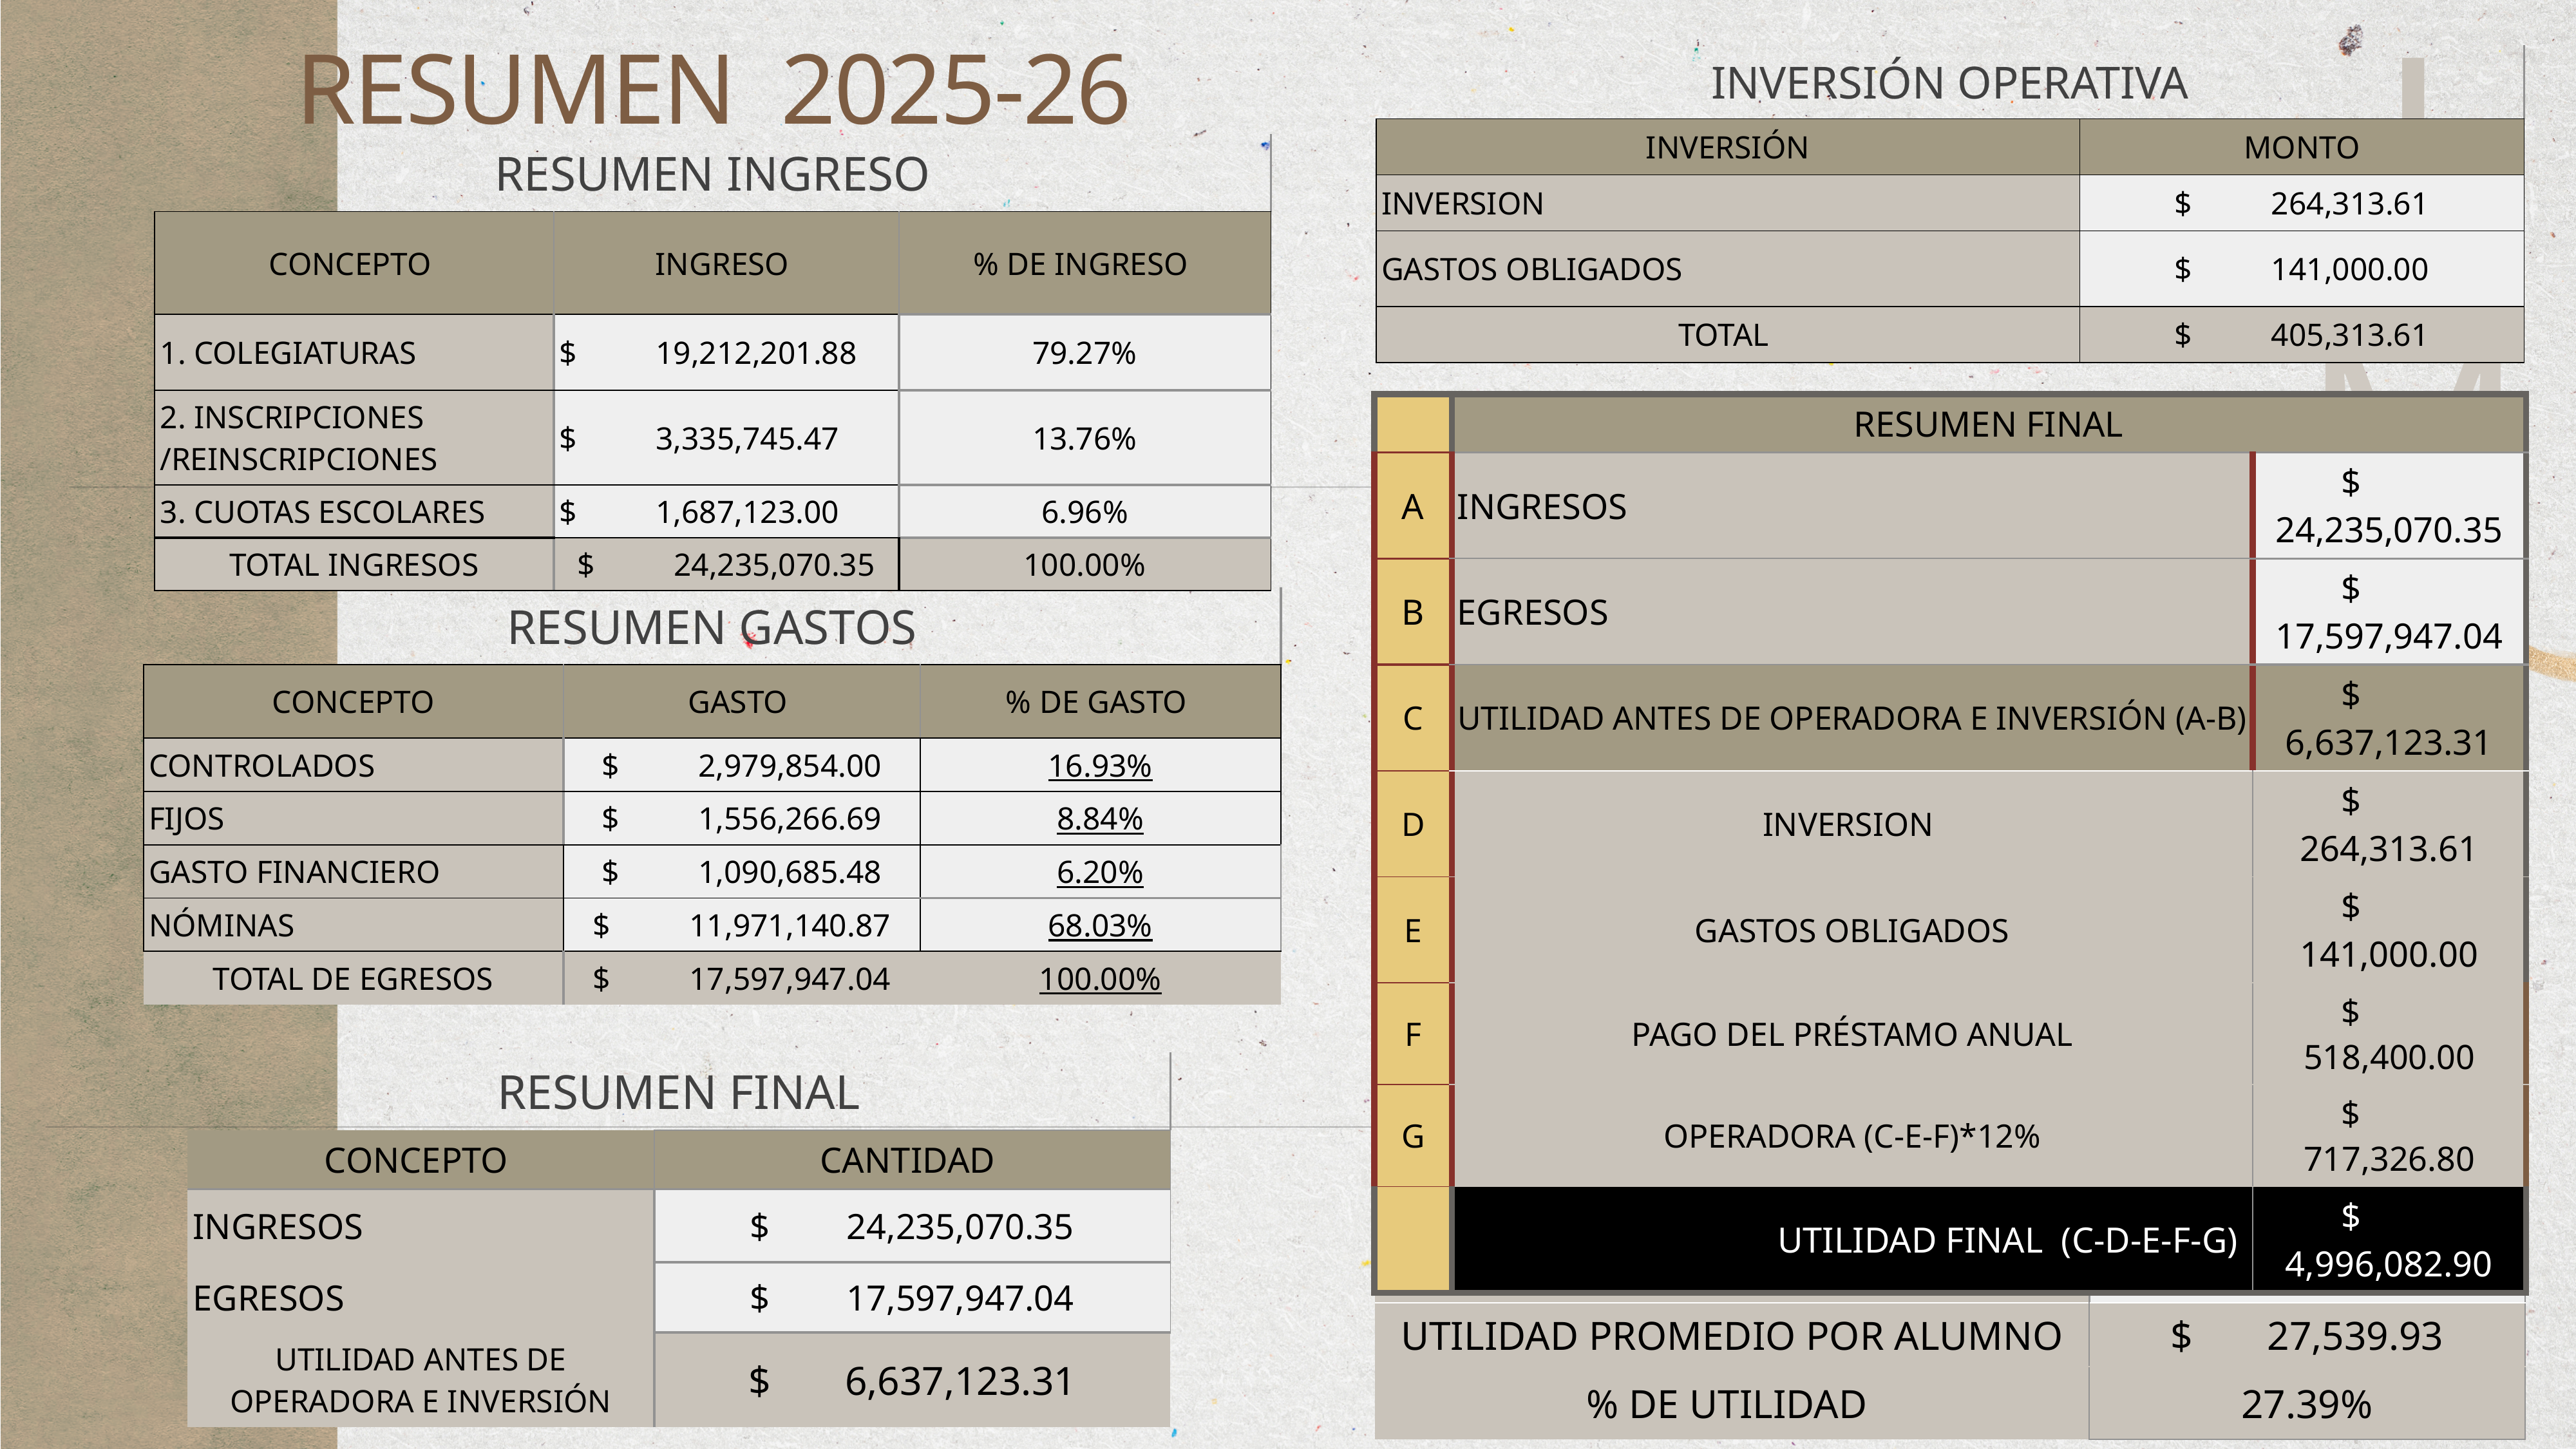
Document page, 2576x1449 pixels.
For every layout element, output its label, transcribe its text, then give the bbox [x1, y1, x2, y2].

table_cell $‎ 1,090,685.48 [564, 846, 920, 898]
table_cell 100.00% [920, 952, 1281, 1005]
table_cell $‎ 3,335,745.47 [555, 391, 898, 484]
table_cell 27.39% [2090, 1367, 2524, 1439]
table_cell 3. CUOTAS ESCOLARES [155, 486, 553, 536]
table_cell $‎ 11,971,140.87 [564, 898, 920, 951]
table_cell EGRESOS [1455, 559, 2249, 664]
table_cell GASTOS OBLIGADOS [1455, 877, 2252, 982]
picture [2362, 363, 2464, 391]
table_cell UTILIDAD ANTES DE OPERADORA E INVERSIÓN (a-b) [1455, 665, 2249, 770]
table_cell $‎ 264,313.61 [2080, 175, 2524, 231]
table_cell TOTAL DE EGRESOS [144, 952, 562, 1005]
table_cell Gasto Financiero [144, 846, 563, 898]
table_cell UTILIDAD ANTES DE OPERADORA E INVERSIÓN [187, 1332, 653, 1427]
table_cell EGRESOS [1375, 1296, 2088, 1302]
table_cell 6.96% [900, 486, 1271, 536]
table_cell 13.76% [900, 392, 1271, 484]
table_cell INGRESOS [187, 1190, 653, 1262]
table_cell EGRESOS [187, 1262, 653, 1332]
table_cell CONCEPTO [187, 1130, 654, 1188]
table_cell 1. COLEGIATURAS [155, 315, 553, 390]
table_cell $‎ 264,313.61 [2253, 772, 2523, 876]
table_cell TOTAL INGRESOS [155, 539, 553, 587]
table_cell $‎ 24,235,070.35 [555, 538, 898, 587]
table_cell $‎ 717,326.80 [2253, 1085, 2523, 1186]
table_cell 16.93% [921, 739, 1280, 791]
table_cell INGRESOS [1455, 453, 2249, 558]
table_cell $‎ 1,556,266.69 [565, 792, 920, 844]
table_cell 68.03% [921, 899, 1280, 951]
table_cell CANTIDAD [655, 1131, 1170, 1188]
table_cell $‎ 4,996,082.90 [2253, 1187, 2523, 1290]
table_cell $‎ 27,539.93 [2090, 1303, 2524, 1366]
table_cell Concepto [155, 212, 553, 314]
table_cell F [1378, 983, 1449, 1084]
table_cell TOTAL [1377, 307, 2079, 362]
table_cell A [1378, 453, 1449, 558]
table_cell $‎ 24,235,070.35 [2256, 453, 2523, 558]
picture [2473, 374, 2480, 391]
table_cell % de ingreso [900, 212, 1271, 313]
table_header INVERSIÓN OPERATIVA [1376, 45, 2523, 118]
title RESUMEN 2025-26 [0, 22, 1139, 148]
table_cell INVERSION [1455, 772, 2252, 876]
table_cell % DE UTILIDAD [1375, 1367, 2088, 1439]
table_cell UTILIDAD FINAL (c-d-e-f-g) [1455, 1187, 2252, 1290]
table_cell GASTOS OBLIGADOS [1377, 231, 2079, 306]
table_cell 2. INSCRIPCIONES /REINSCRIPCIONES [155, 391, 553, 484]
table_cell 6.20% [921, 846, 1280, 897]
table_cell [1378, 1187, 1449, 1290]
table_cell CONTROLADOS [144, 739, 562, 791]
table_cell 100.00% [900, 539, 1271, 587]
table_cell Pago del Préstamo anual [1455, 983, 2252, 1084]
table_cell Inversión [1377, 119, 2079, 175]
table_header RESUMEN FINAL [187, 1052, 1170, 1130]
table_cell $‎ 1,687,123.00 [555, 486, 898, 537]
table_cell 79.27% [900, 316, 1271, 389]
table_cell $‎ 405,313.61 [2080, 307, 2524, 362]
table_cell G [1378, 1085, 1449, 1186]
table_cell UTILIDAD PROMEDIO POR ALUMNO [1375, 1303, 2088, 1366]
table_header RESUMEN INGRESO [155, 134, 1270, 211]
picture [1, 0, 2576, 1449]
table_header [1378, 397, 1449, 451]
table_cell 8.84% [921, 792, 1280, 844]
table_cell $‎ 141,000.00 [2080, 231, 2524, 306]
table_cell $‎ 17,597,947.04 [656, 1264, 1170, 1331]
table_cell $‎ 2,979,854.00 [565, 739, 920, 791]
table_cell E [1378, 877, 1449, 982]
table_cell $‎ 17,597,947.04 [2256, 560, 2523, 663]
table_cell CONCEPTO [144, 665, 563, 737]
table_cell $‎ 6,637,123.31 [656, 1334, 1170, 1427]
table_cell $‎ 518,400.00 [2253, 983, 2523, 1084]
table_cell d [1378, 772, 1449, 876]
table_cell c [1378, 666, 1449, 770]
table_cell GASTO [564, 665, 920, 737]
table_cell FIJOS [144, 792, 562, 844]
table_cell $‎ 141,000.00 [2253, 877, 2523, 982]
table_cell B [1378, 560, 1449, 663]
table_cell Operadora (c-e-f)*12% [1455, 1085, 2252, 1186]
table_cell INVERSION [1377, 175, 2079, 231]
table_cell $‎ 6,637,123.31 [2256, 666, 2523, 770]
table_cell $‎ 19,212,201.88 [555, 315, 898, 390]
picture [2344, 374, 2351, 391]
table_cell Ingreso [554, 212, 898, 314]
table_header RESUMEN GASTOS [144, 587, 1280, 664]
table_cell $‎ 24,235,070.35 [656, 1190, 1170, 1261]
table_cell Monto [2080, 119, 2524, 175]
table_cell $‎ 17,597,947.04 [565, 952, 920, 1005]
table_header RESUMEN FINAL [1455, 397, 2523, 451]
table_cell NÓMINAS [144, 898, 563, 951]
table_cell $‎ 73,020.53 [2090, 1296, 2524, 1302]
table_cell % DE GASTO [921, 665, 1280, 737]
